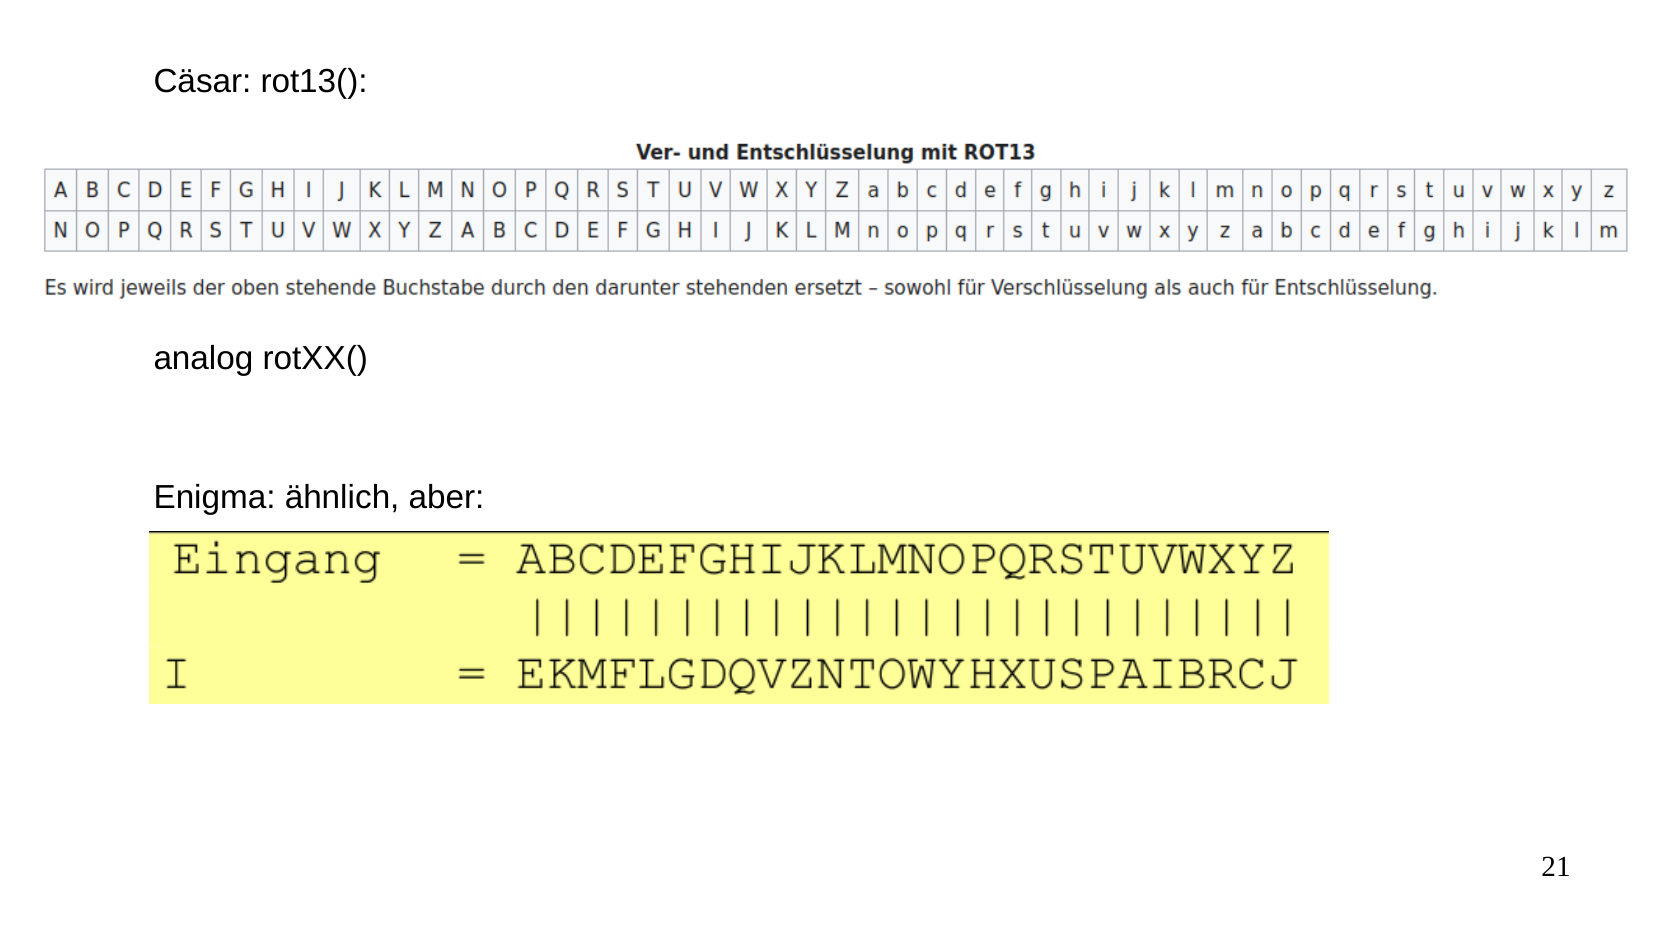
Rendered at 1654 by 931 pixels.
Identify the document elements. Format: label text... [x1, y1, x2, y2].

slide_number 21 [1185, 847, 1571, 912]
picture [29, 118, 1648, 326]
list Cäsar: rot13(): analog rotXX() Enigma: ähnlich, aber: [82, 326, 1571, 886]
picture [149, 531, 1329, 704]
list Cäsar: rot13(): analog rotXX() Enigma: ähnlich, aber: [82, 59, 1571, 118]
